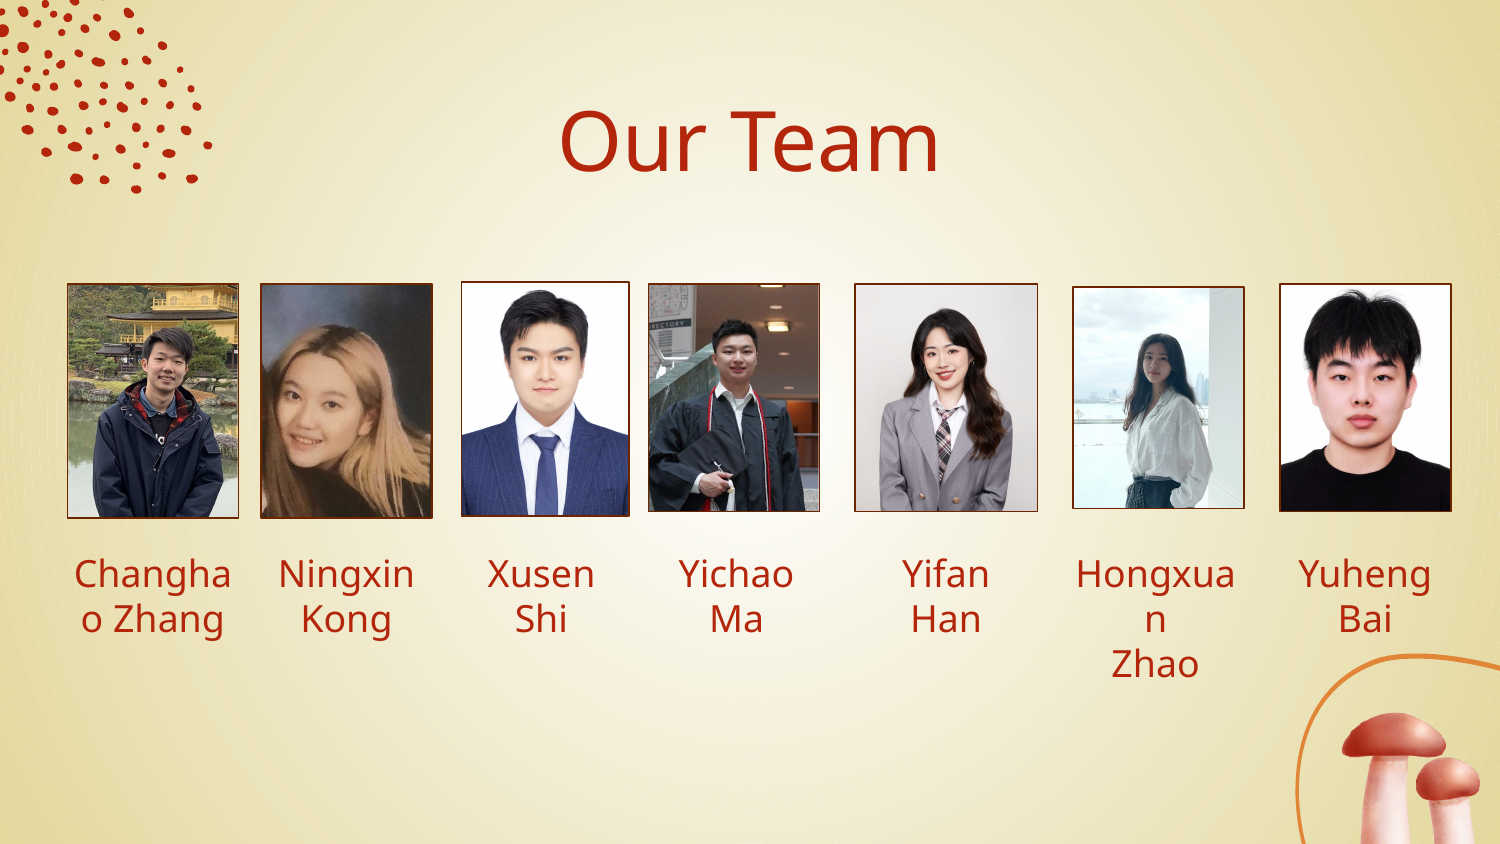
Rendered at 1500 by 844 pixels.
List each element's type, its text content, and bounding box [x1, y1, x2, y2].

picture [855, 284, 1037, 511]
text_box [0, 0, 213, 194]
title Ningxin Kong [249, 535, 444, 630]
title Yifan Han [849, 535, 1043, 630]
text_box [1295, 653, 1500, 844]
title Yuheng Bai [1268, 535, 1463, 630]
picture [1073, 287, 1244, 508]
picture [261, 284, 432, 518]
picture [68, 284, 238, 518]
picture [648, 284, 819, 511]
picture [461, 282, 629, 516]
picture [1280, 284, 1451, 511]
title Changhao Zhang [56, 535, 249, 630]
title Xusen Shi [444, 535, 639, 630]
title Yichao Ma [639, 535, 834, 630]
title Hongxuan Zhao [1058, 535, 1253, 630]
picture [1340, 712, 1480, 844]
title Our Team [217, 72, 1382, 167]
